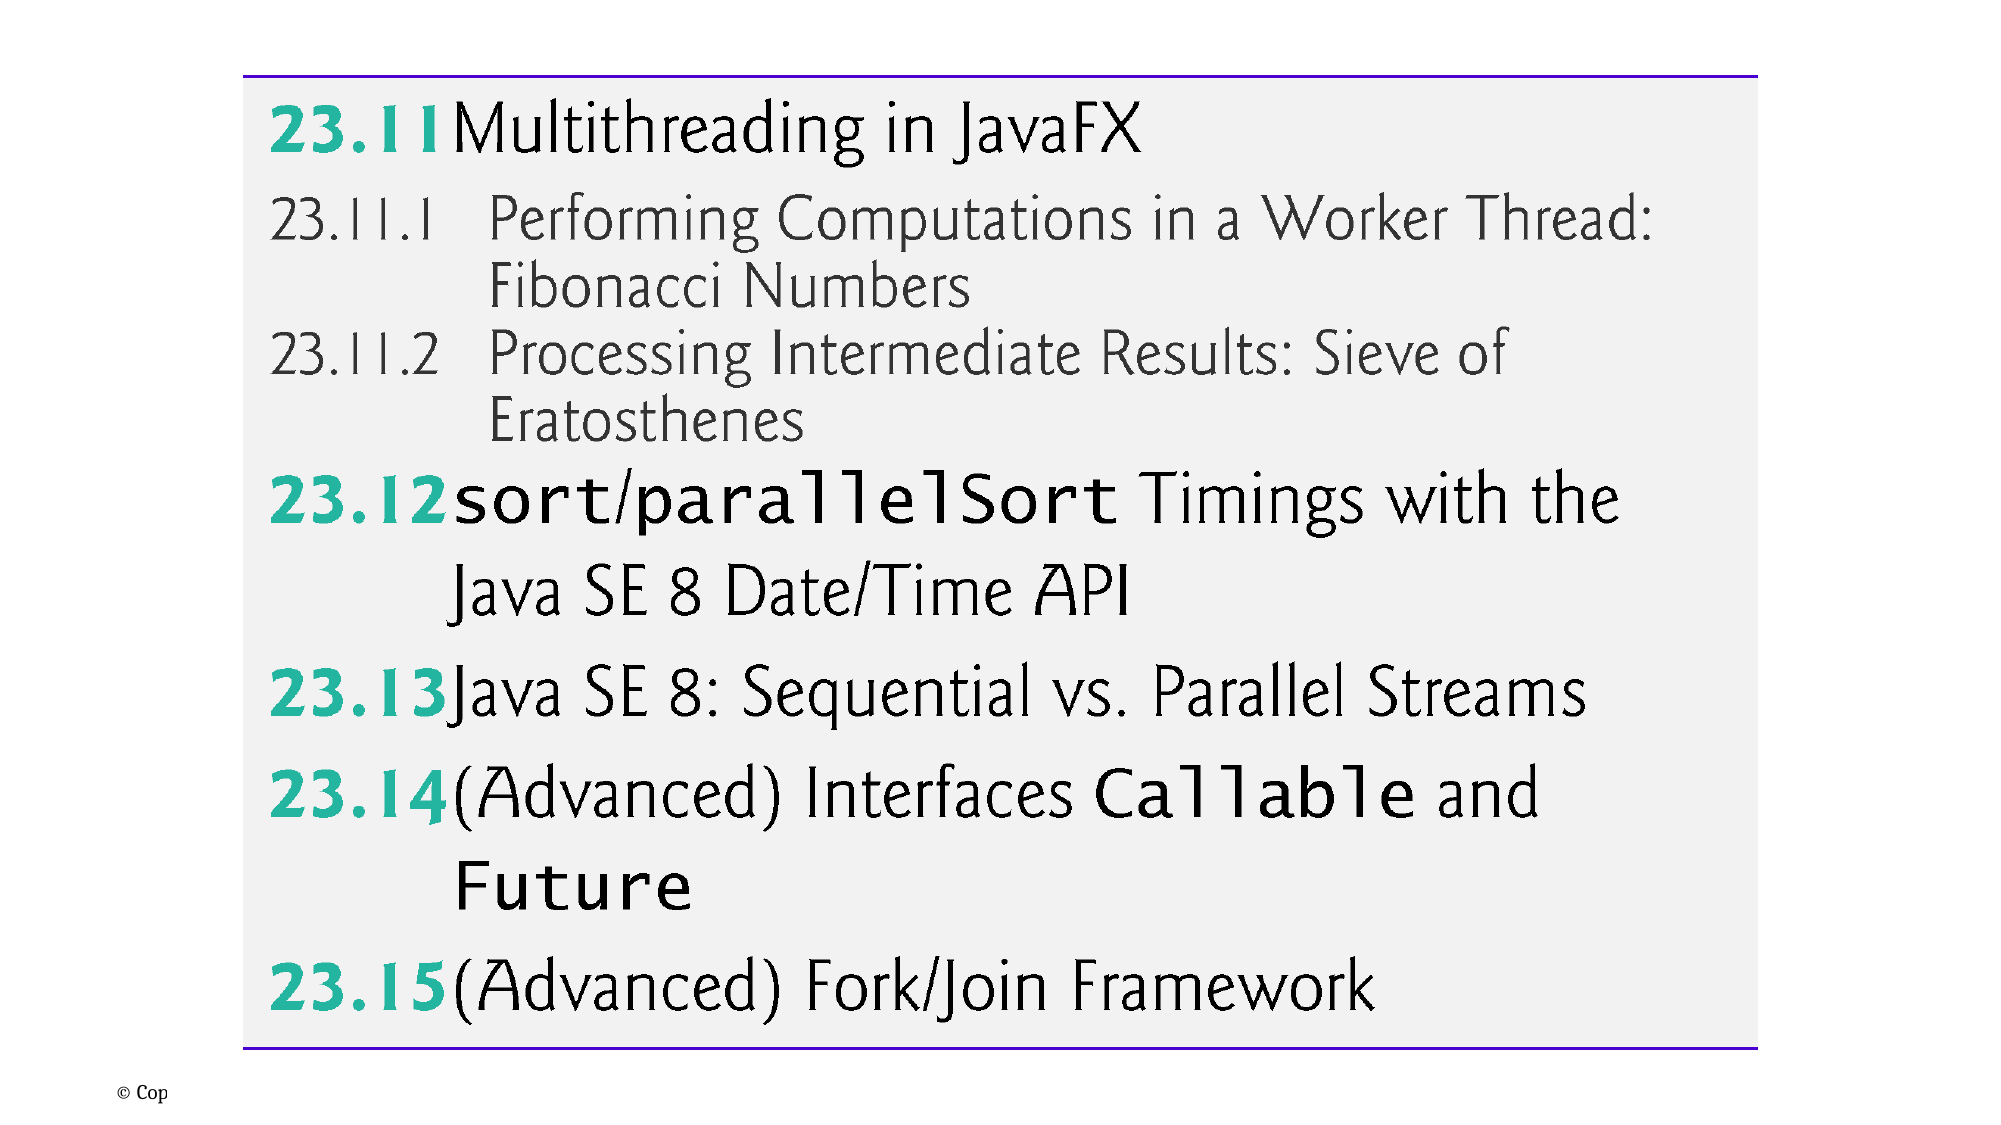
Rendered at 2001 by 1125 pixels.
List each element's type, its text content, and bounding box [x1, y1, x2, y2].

footer © Copyright 1992-2018 by Pearson Education, Inc. All Rights Reserved. [99, 1051, 160, 1112]
picture [167, 0, 1833, 1125]
